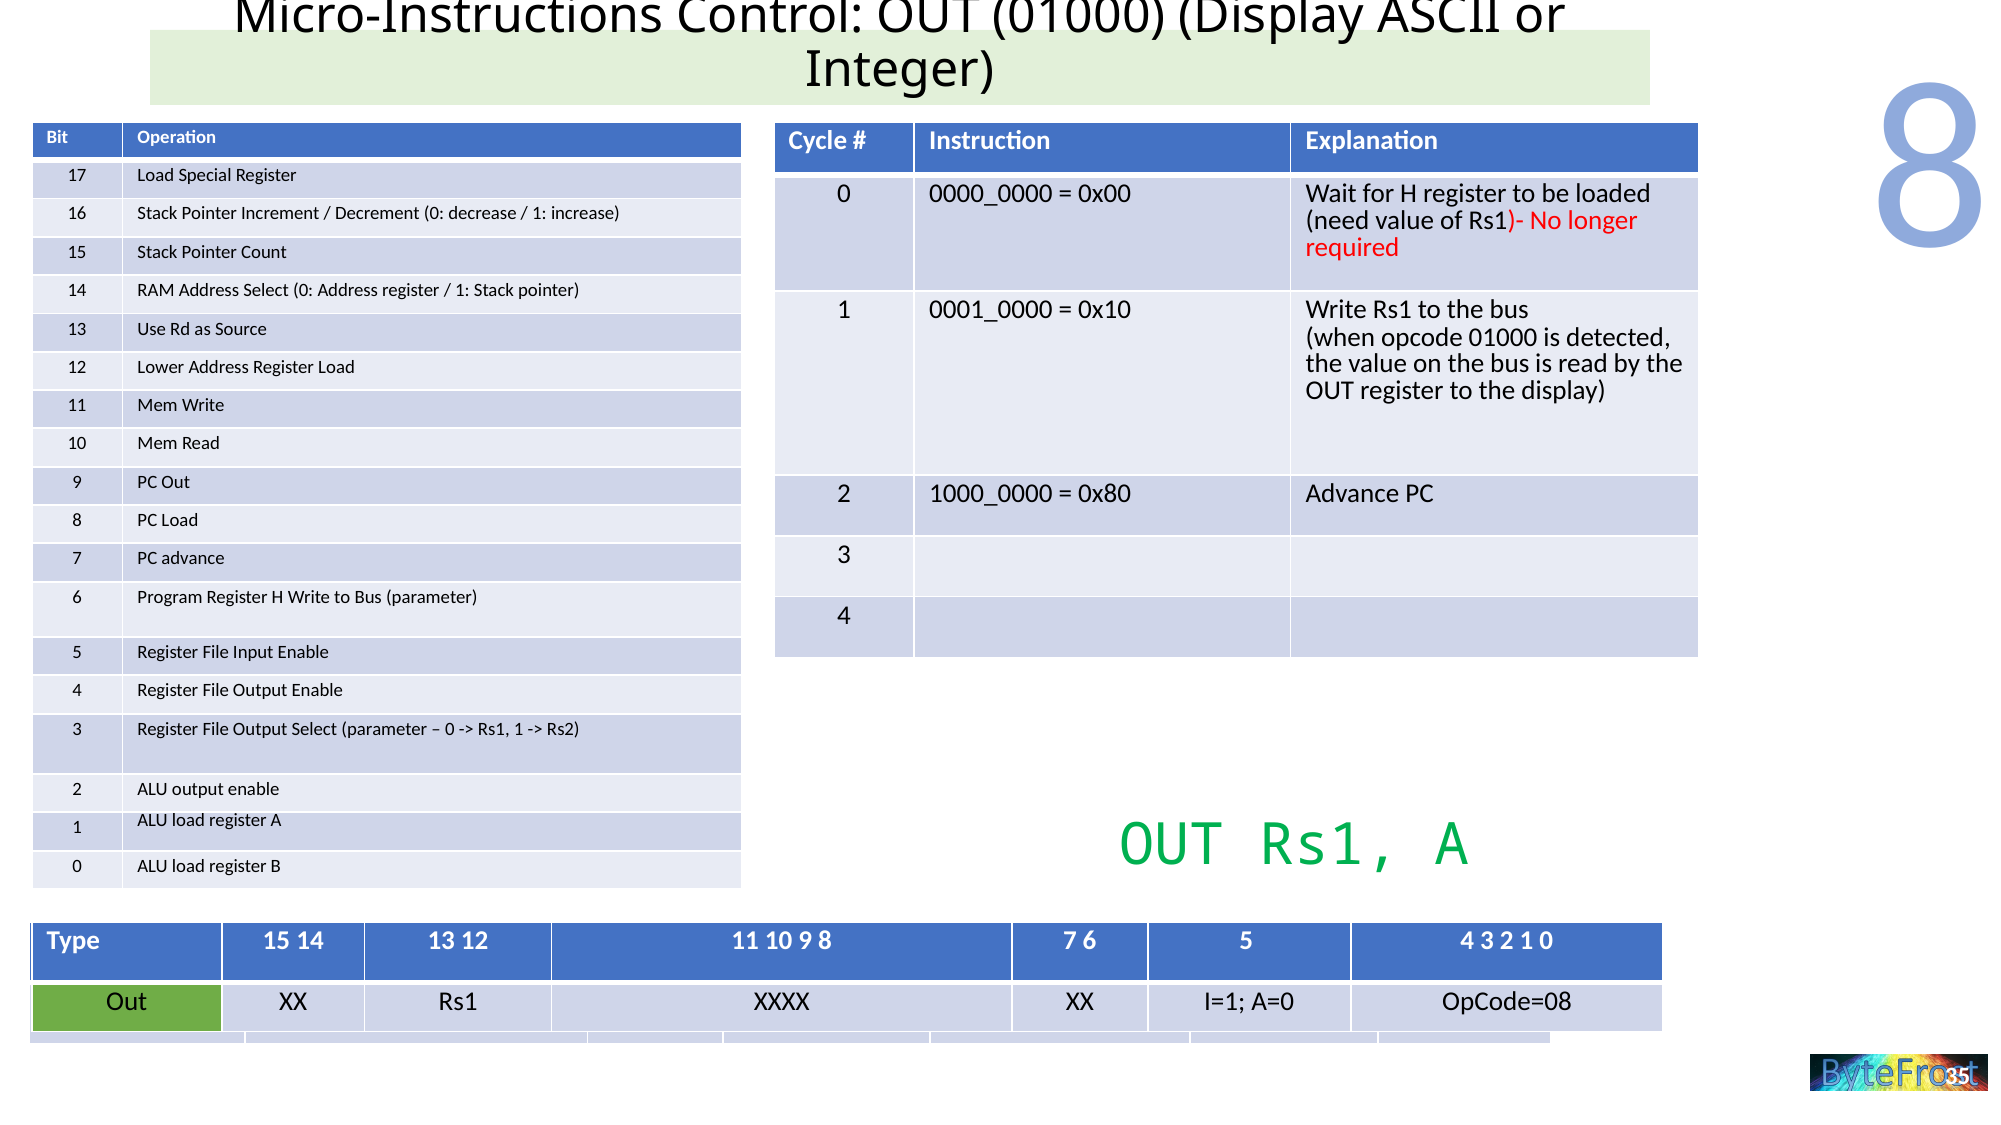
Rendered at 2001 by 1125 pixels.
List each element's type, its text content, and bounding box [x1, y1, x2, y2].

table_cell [33, 852, 122, 888]
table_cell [775, 597, 913, 657]
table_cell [1352, 985, 1662, 1031]
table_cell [1291, 537, 1698, 596]
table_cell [33, 314, 122, 351]
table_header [223, 923, 364, 980]
picture [1810, 1054, 1988, 1091]
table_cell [30, 1032, 244, 1043]
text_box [1069, 799, 1485, 884]
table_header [33, 123, 122, 157]
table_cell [33, 276, 122, 313]
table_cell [1379, 1032, 1550, 1043]
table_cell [915, 476, 1290, 535]
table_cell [33, 468, 122, 504]
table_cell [123, 775, 741, 811]
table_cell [33, 544, 122, 581]
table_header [1149, 923, 1350, 980]
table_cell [724, 1032, 929, 1043]
table_cell Write Rs1 to the bus (when opcode 01000 is detected, the value on the bus is read by the OUT register to the display) [1291, 292, 1698, 474]
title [150, 29, 1650, 105]
table_cell 1 [775, 292, 913, 474]
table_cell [123, 506, 741, 542]
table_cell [33, 353, 122, 389]
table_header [1352, 923, 1662, 980]
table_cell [1291, 476, 1698, 535]
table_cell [123, 676, 741, 713]
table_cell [33, 583, 122, 636]
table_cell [123, 276, 741, 313]
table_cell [33, 429, 122, 466]
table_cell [1149, 985, 1350, 1031]
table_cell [123, 429, 741, 466]
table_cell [223, 985, 364, 1031]
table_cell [33, 715, 122, 773]
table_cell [775, 537, 913, 596]
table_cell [123, 199, 741, 236]
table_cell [915, 537, 1290, 596]
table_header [123, 123, 741, 157]
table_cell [123, 238, 741, 274]
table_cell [552, 985, 1011, 1031]
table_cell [123, 314, 741, 351]
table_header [552, 923, 1011, 980]
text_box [1535, 1044, 1986, 1105]
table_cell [246, 1032, 587, 1043]
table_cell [33, 676, 122, 713]
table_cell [33, 638, 122, 674]
table_cell 2 [775, 476, 913, 535]
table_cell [123, 813, 741, 850]
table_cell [915, 597, 1290, 657]
table_header Explanation [1291, 123, 1698, 172]
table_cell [123, 852, 741, 888]
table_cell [123, 638, 741, 674]
table_header Cycle # [775, 123, 913, 172]
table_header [1013, 923, 1147, 980]
table_cell Wait for H register to be loaded (need value of Rs1)- No longer required [1291, 178, 1698, 290]
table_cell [1191, 1032, 1377, 1043]
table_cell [588, 1032, 722, 1043]
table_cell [123, 468, 741, 504]
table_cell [1291, 597, 1698, 657]
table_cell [33, 199, 122, 236]
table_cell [365, 985, 551, 1031]
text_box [1855, 0, 2000, 303]
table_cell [123, 391, 741, 427]
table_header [33, 923, 221, 980]
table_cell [123, 544, 741, 581]
table_cell 0 [775, 178, 913, 290]
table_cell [33, 813, 122, 850]
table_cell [1013, 985, 1147, 1031]
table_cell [33, 238, 122, 274]
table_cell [33, 985, 221, 1031]
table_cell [123, 715, 741, 773]
table_header Instruction [915, 123, 1290, 172]
table_cell 0000_0000 = 0x00 [915, 178, 1290, 290]
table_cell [123, 353, 741, 389]
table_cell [33, 163, 122, 198]
table_cell 0001_0000 = 0x10 [915, 292, 1290, 474]
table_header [365, 923, 551, 980]
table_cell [931, 1032, 1189, 1043]
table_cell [123, 583, 741, 636]
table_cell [123, 163, 741, 198]
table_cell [33, 506, 122, 542]
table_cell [33, 391, 122, 427]
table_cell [33, 775, 122, 811]
